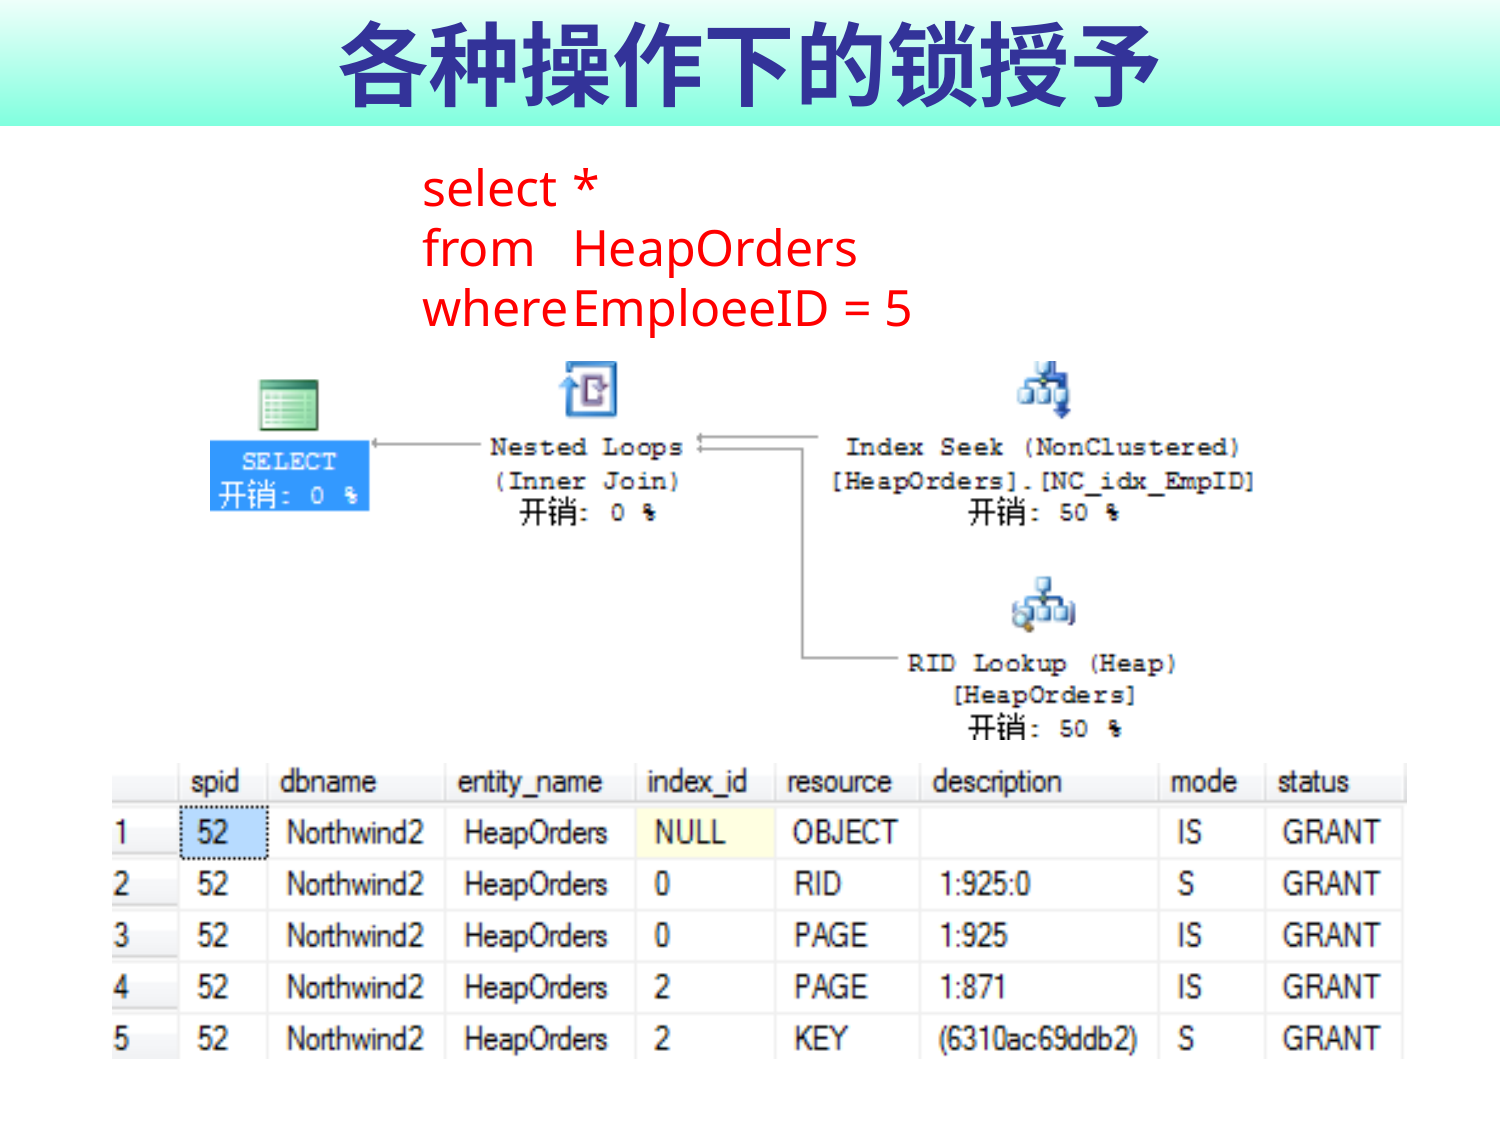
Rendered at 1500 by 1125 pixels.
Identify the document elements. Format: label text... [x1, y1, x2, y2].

picture [111, 763, 1407, 1059]
text_box select * from HeapOrders where EmploeeID = 5 [407, 148, 1069, 344]
picture [210, 361, 1270, 740]
title 各种操作下的锁授予 [0, 0, 1500, 126]
